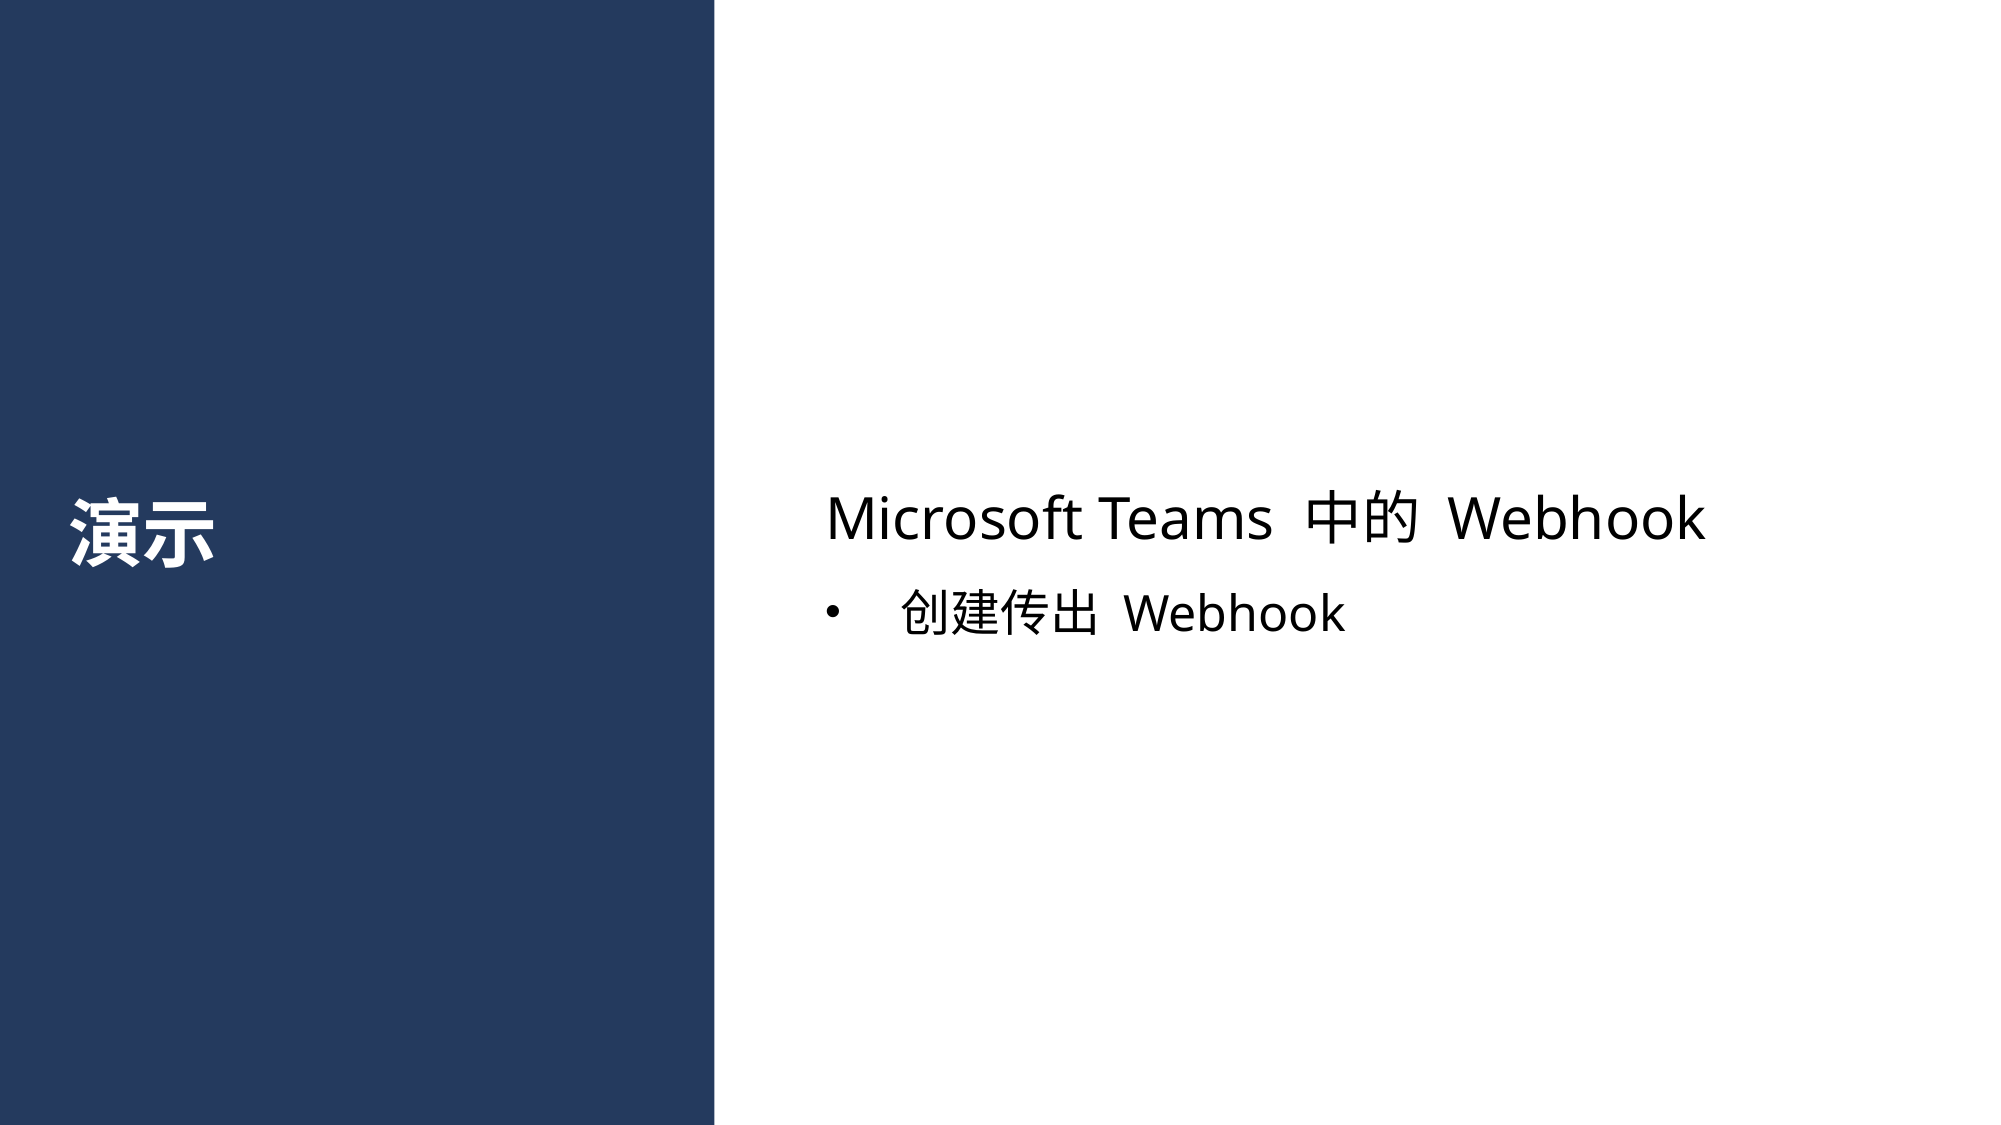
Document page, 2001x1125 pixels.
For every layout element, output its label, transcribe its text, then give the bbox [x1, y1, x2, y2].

text_box Microsoft Teams 中的 Webhook 创建传出 Webhook [825, 446, 1991, 642]
title 演示 [68, 485, 591, 577]
